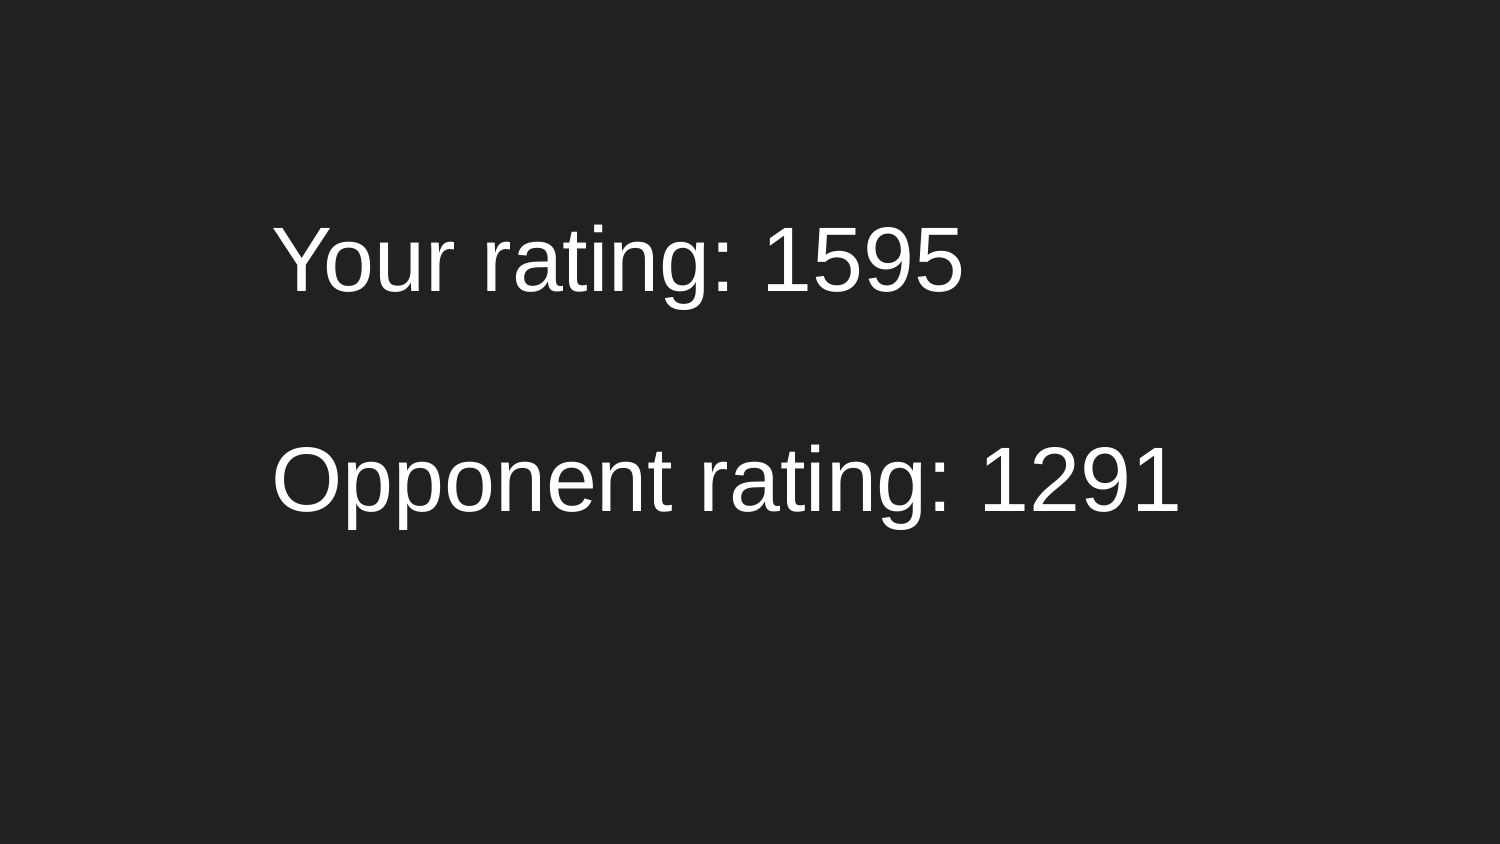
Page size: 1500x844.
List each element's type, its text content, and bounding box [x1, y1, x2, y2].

text_box Your rating: 1595 Opponent rating: 1291 [256, 185, 1269, 422]
